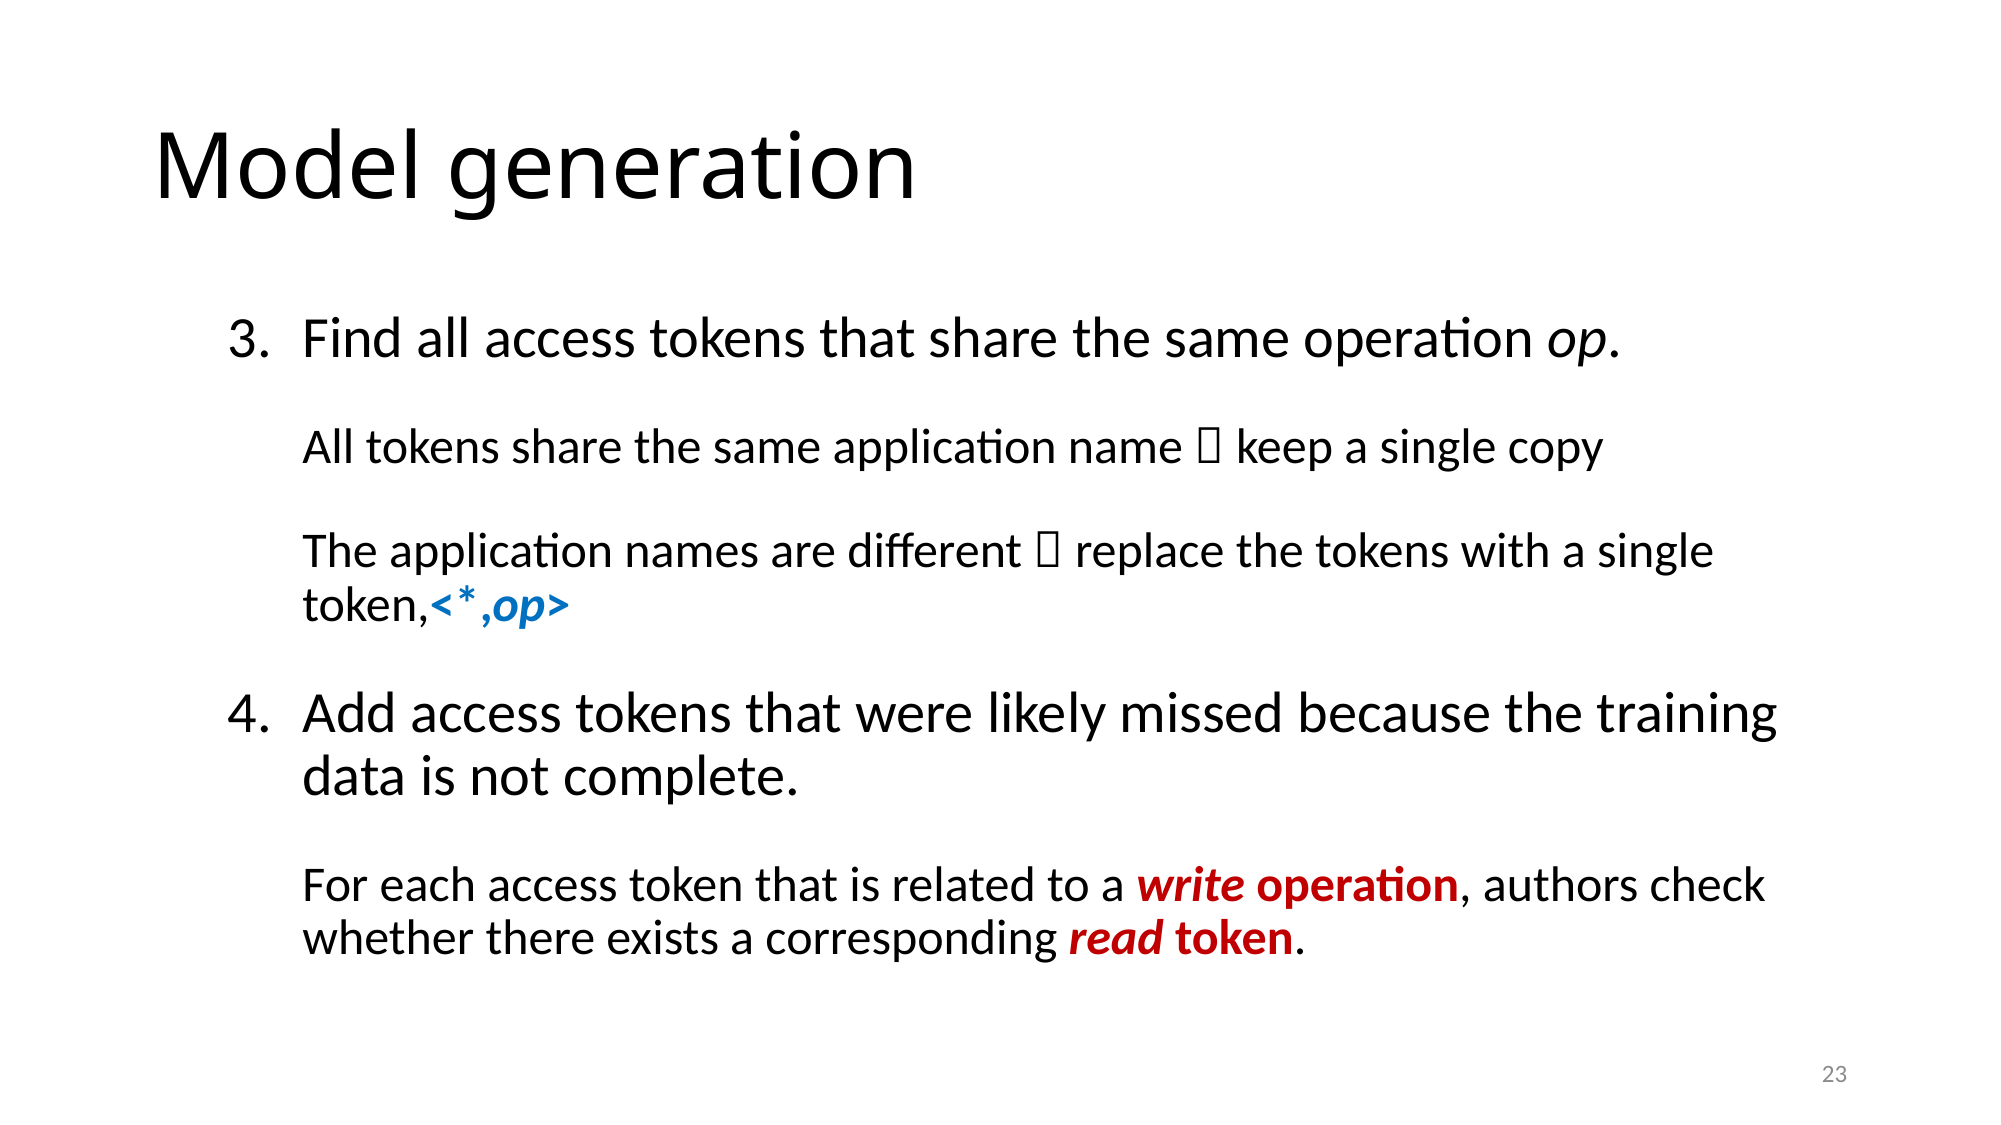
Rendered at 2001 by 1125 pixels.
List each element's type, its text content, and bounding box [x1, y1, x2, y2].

list Find all access tokens that share the same operation op. All tokens share the same application name  keep a single copy The application names are different  replace the tokens with a single token,<*,op> Add access tokens that were likely missed because the training data is not complete. For each access token that is related to a write operation, authors check whether there exists a corresponding read token. [137, 299, 1863, 1014]
slide_number 23 [1412, 1042, 1863, 1103]
title Model generation [137, 59, 1863, 278]
